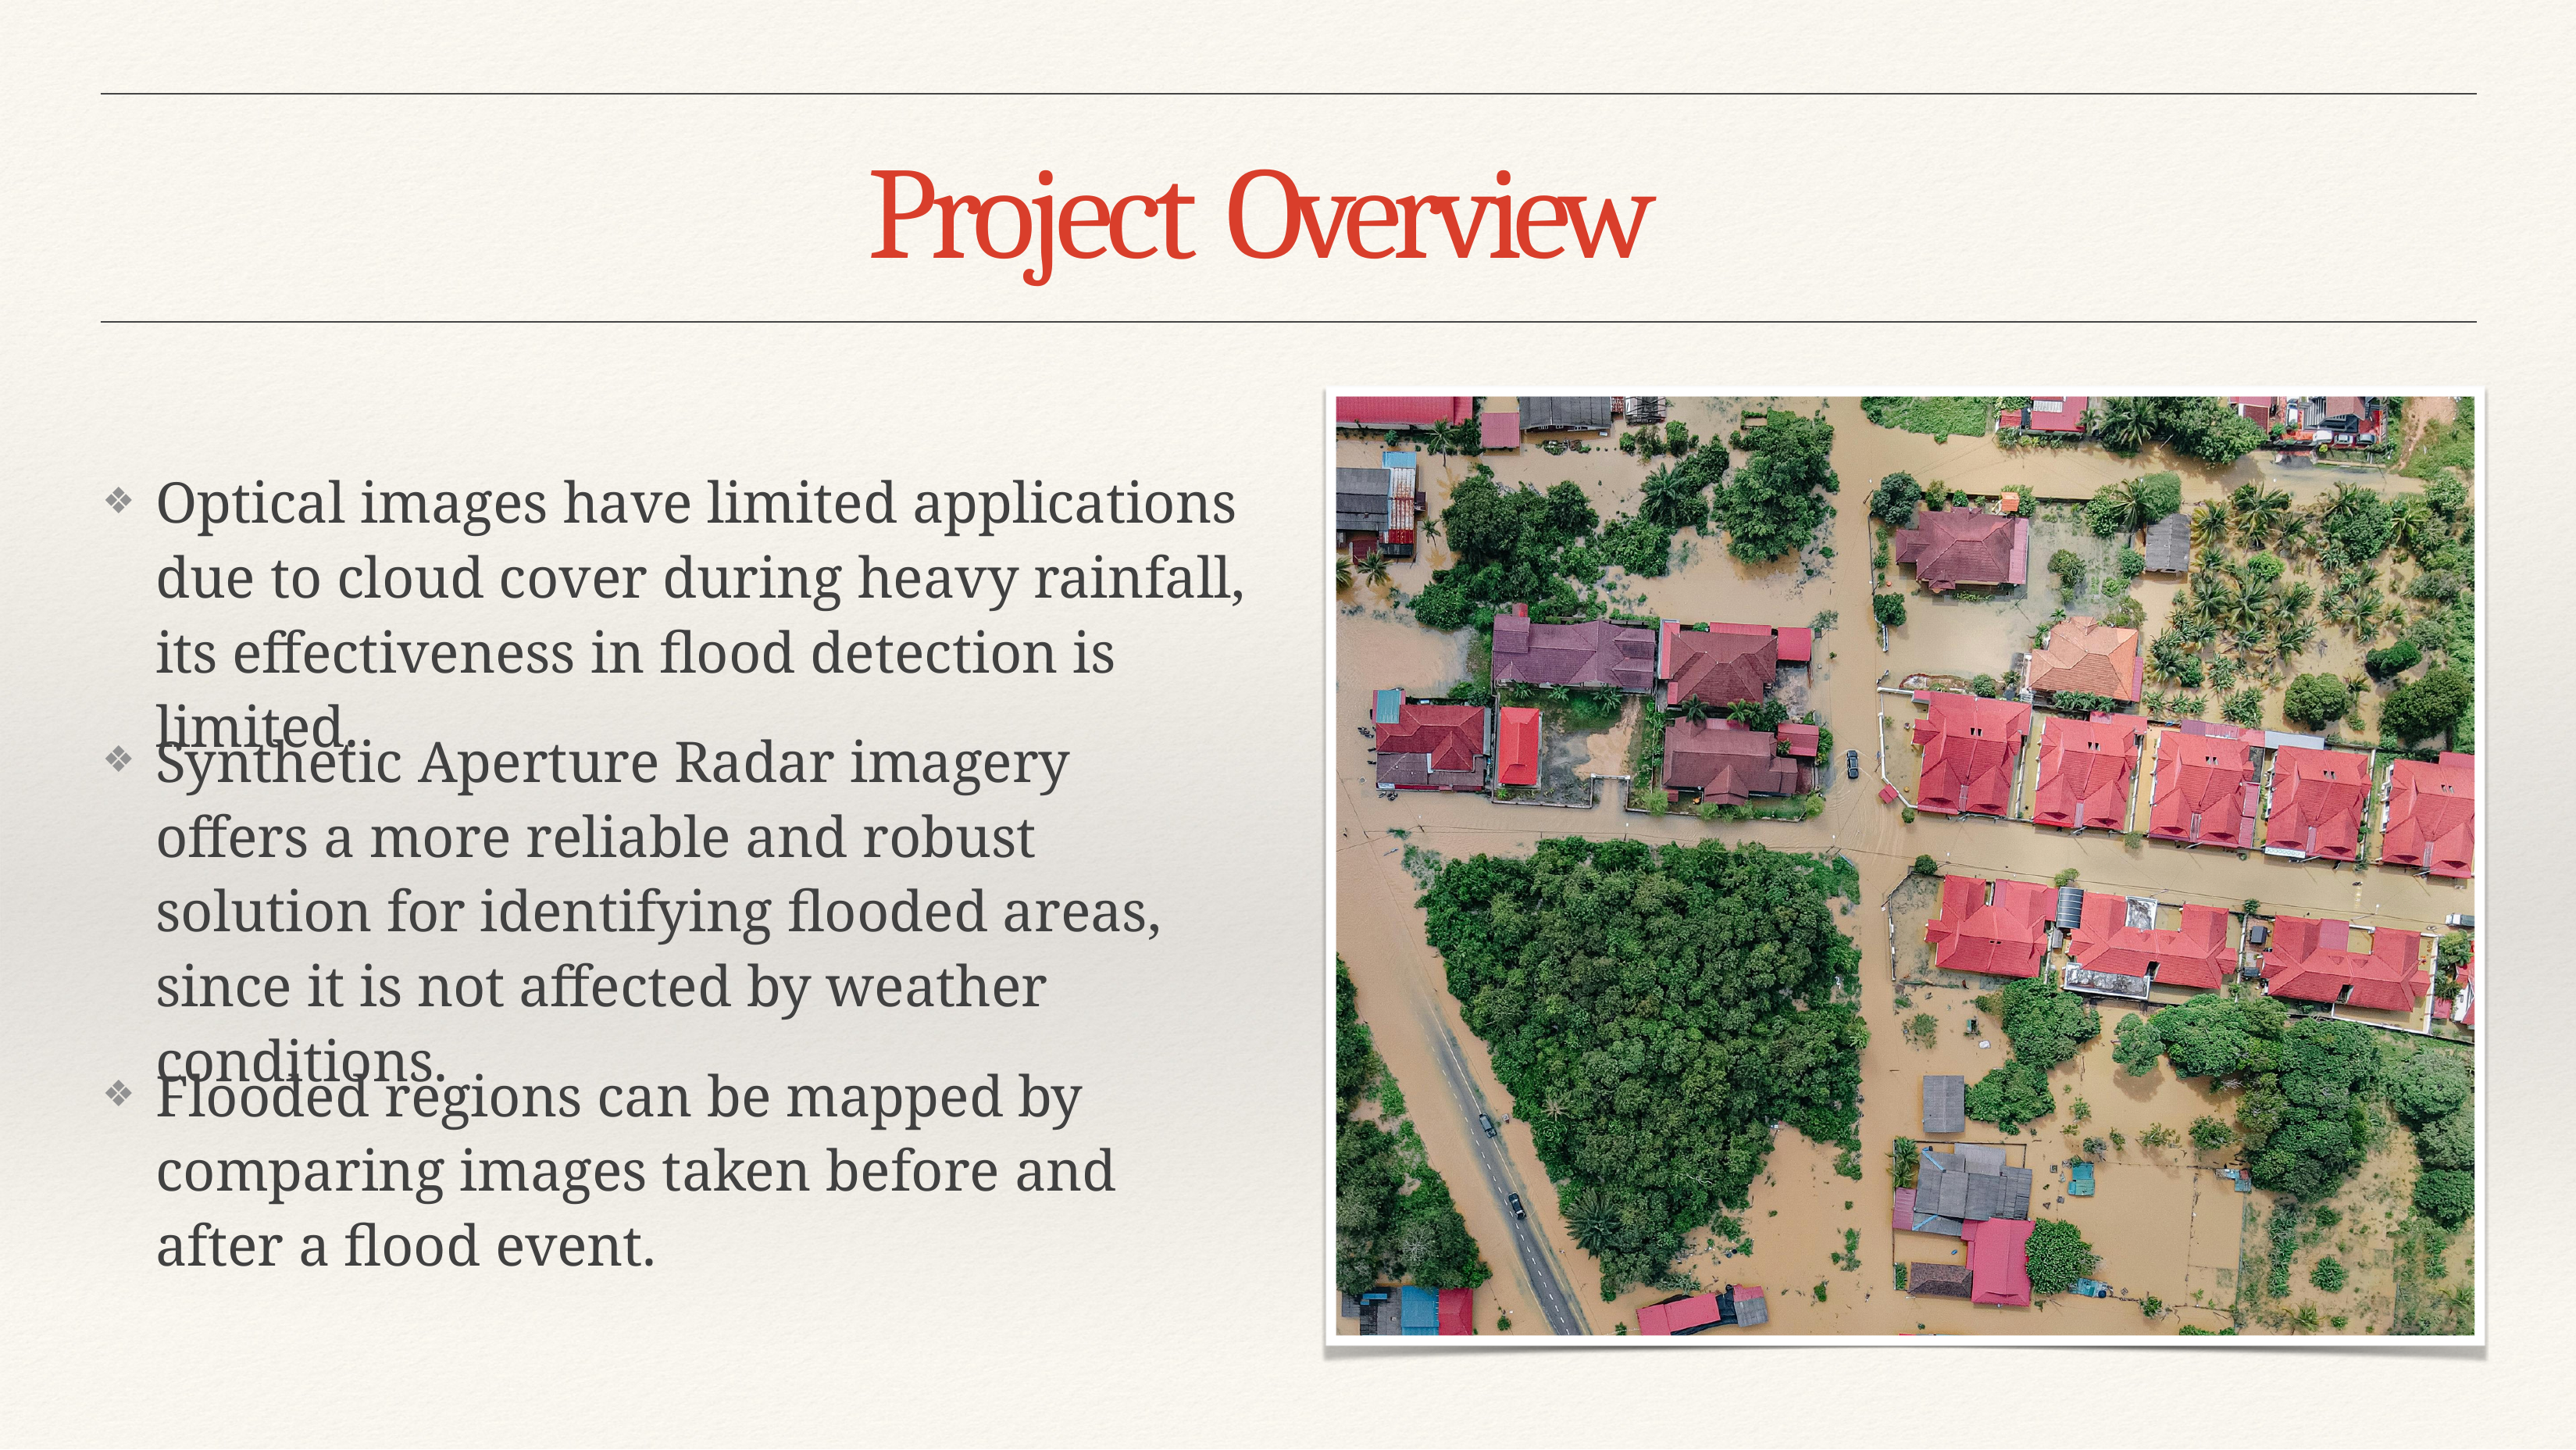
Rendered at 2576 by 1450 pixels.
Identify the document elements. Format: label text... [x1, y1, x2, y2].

text_box Synthetic Aperture Radar imagery offers a more reliable and robust solution for identifying flooded areas, since it is not affected by weather conditions. [154, 717, 1211, 1051]
picture [0, 0, 2576, 1449]
title Project Overview [112, 124, 2464, 370]
text_box Optical images have limited applications due to cloud cover during heavy rainfall, its effectiveness in flood detection is limited. [154, 458, 1253, 759]
text_box ❖ [100, 734, 133, 780]
text_box ❖ [100, 475, 133, 521]
text_box Flooded regions can be mapped by comparing images taken before and after a flood event. [154, 1051, 1221, 1277]
text_box ❖ [100, 1068, 133, 1114]
